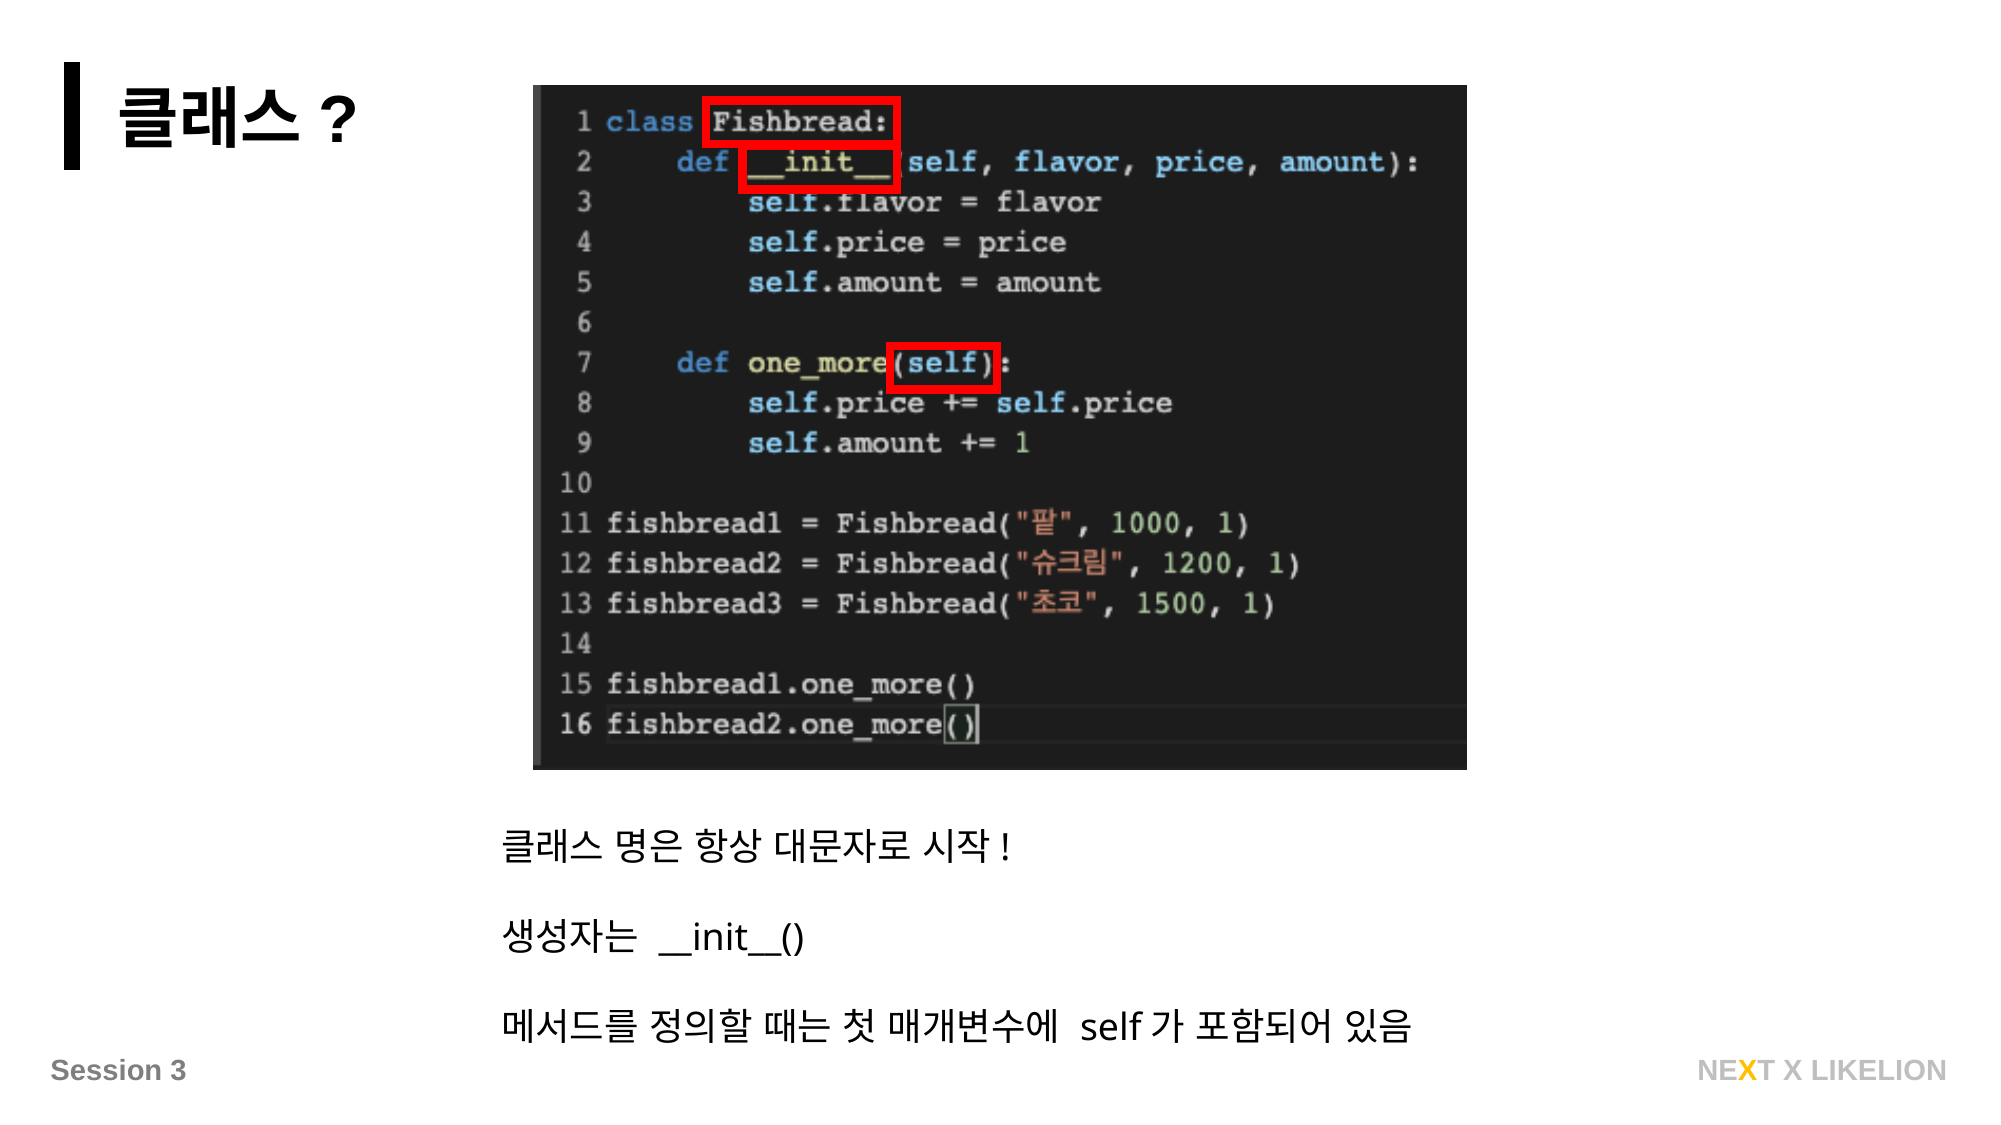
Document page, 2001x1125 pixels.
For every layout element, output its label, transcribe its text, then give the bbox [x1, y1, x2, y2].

text_box [64, 63, 80, 170]
text_box 클래스? [102, 68, 1050, 164]
text_box 클래스 명은 항상 대문자로 시작! 생성자는 __init__() 메서드를 정의할 때는 첫 매개변수에 self가 포함되어 있음 [486, 815, 1514, 1056]
text_box Session 3 [35, 1044, 318, 1095]
picture [533, 85, 1467, 770]
text_box NEXT X LIKELION [1682, 1044, 1965, 1095]
